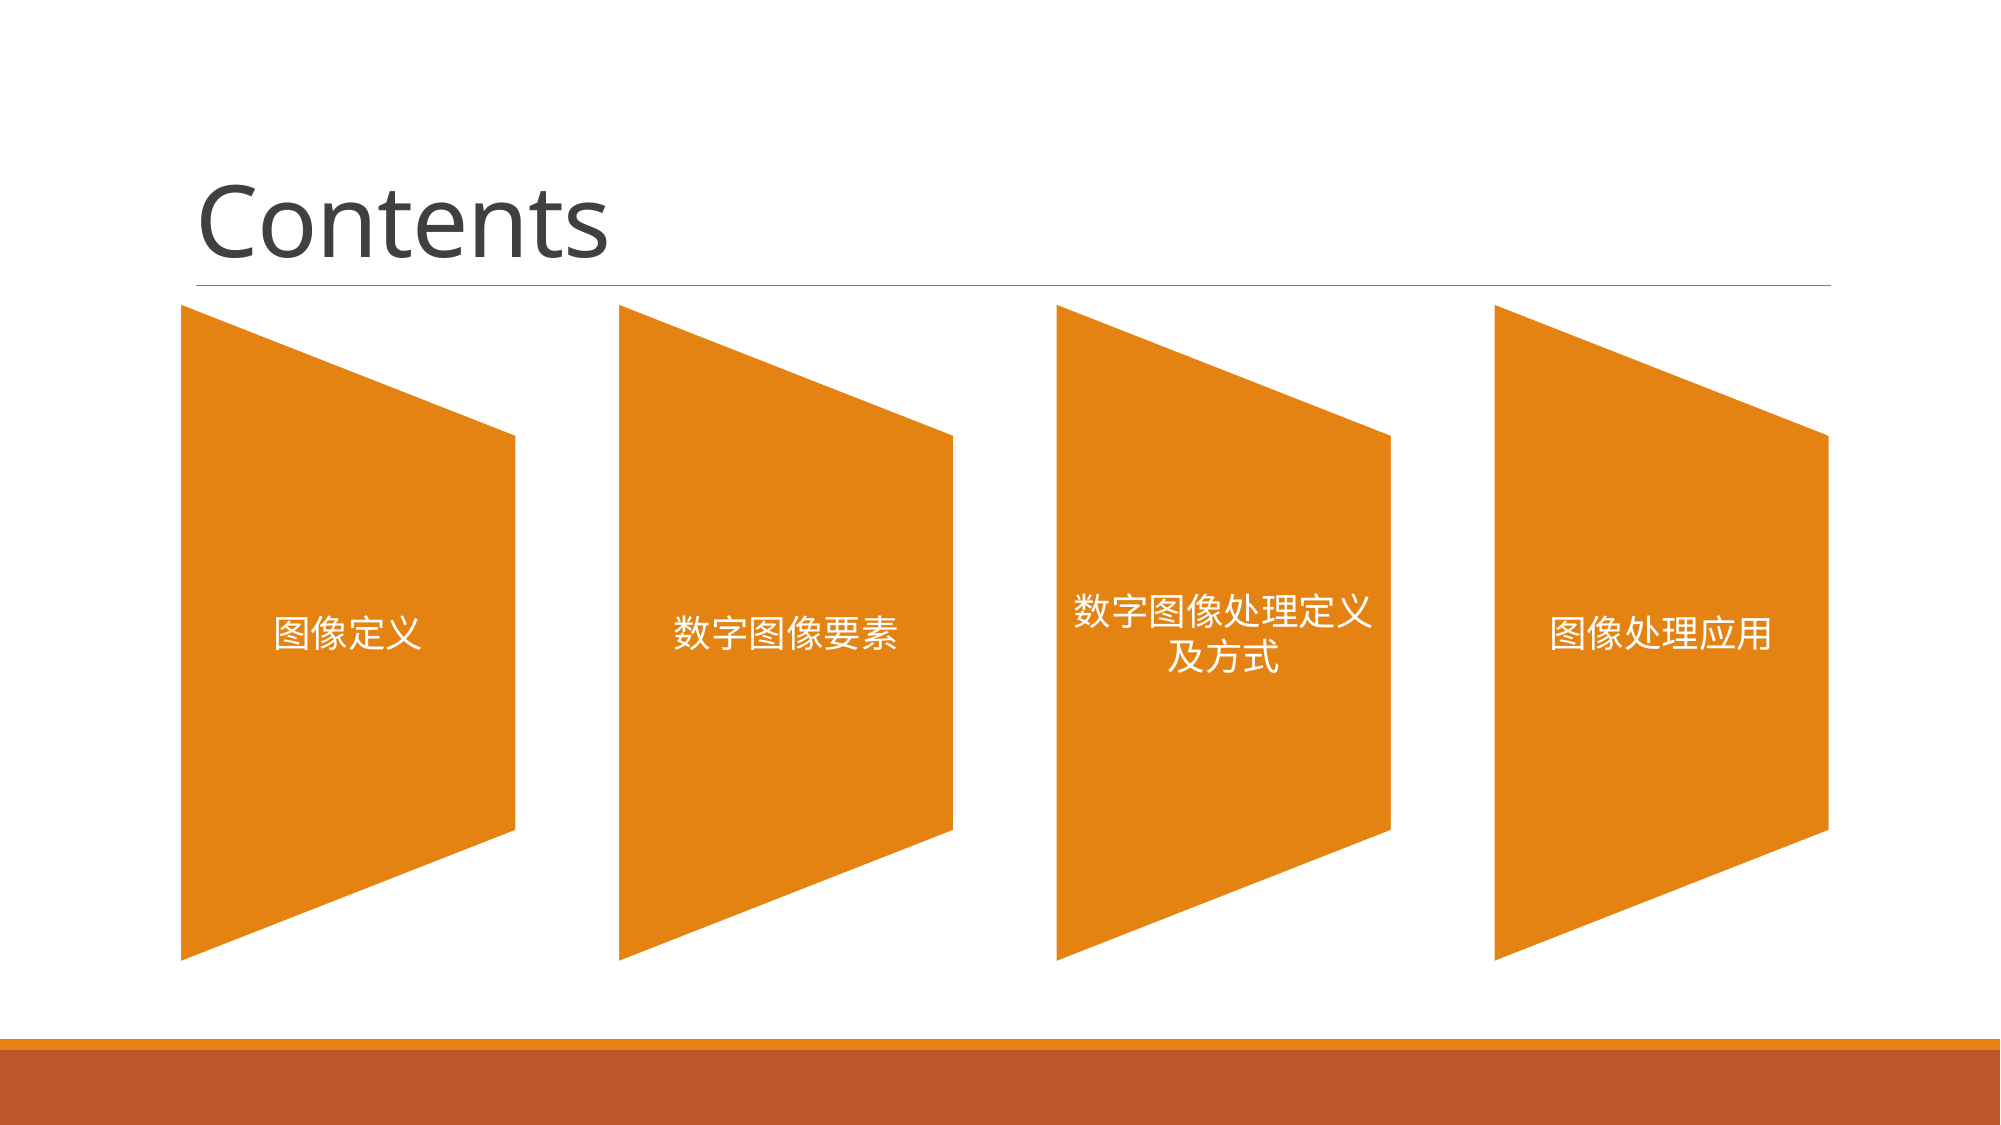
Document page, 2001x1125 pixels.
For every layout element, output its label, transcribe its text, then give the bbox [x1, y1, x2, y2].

title Contents [180, 47, 1830, 285]
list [179, 302, 1831, 964]
